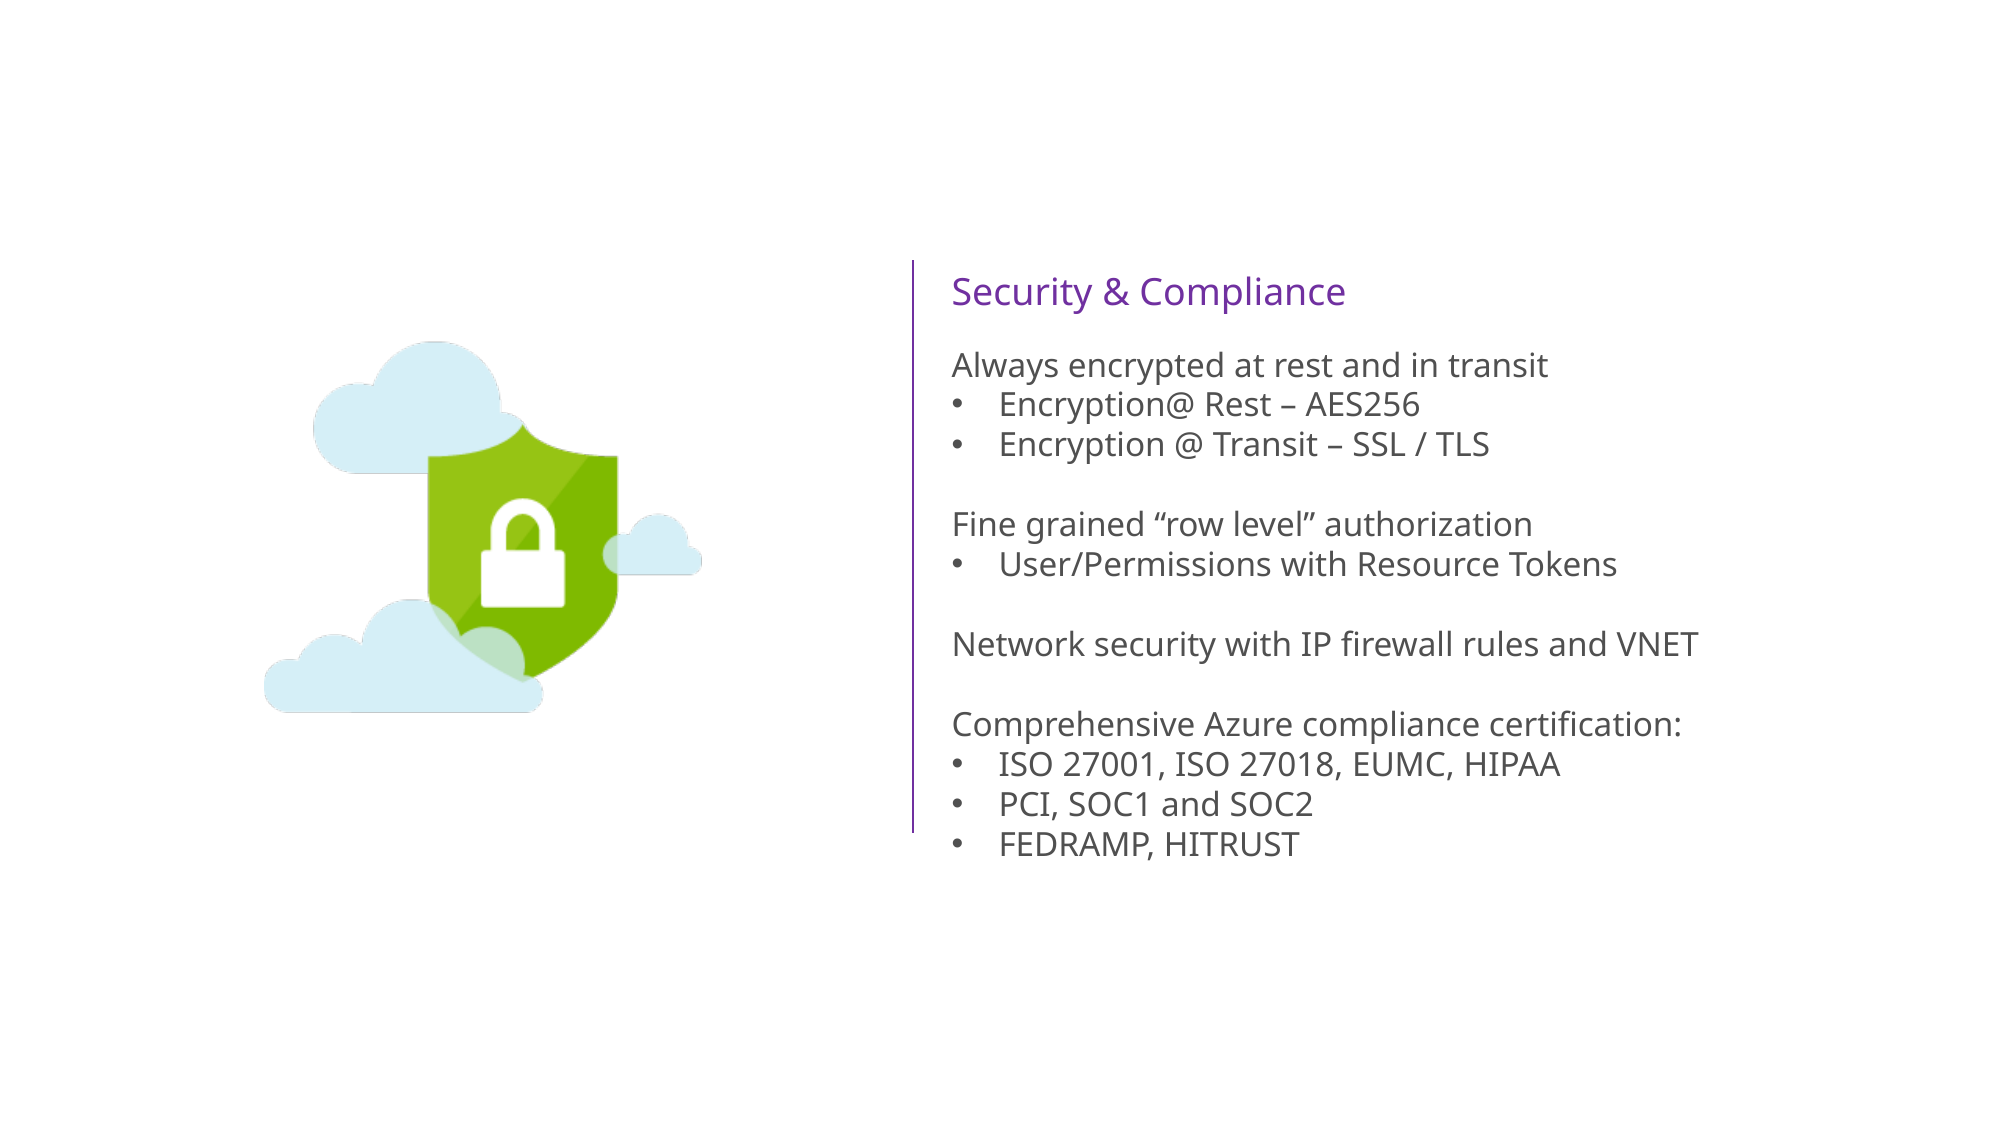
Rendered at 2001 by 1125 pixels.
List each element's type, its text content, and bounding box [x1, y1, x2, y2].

text_box Security & Compliance [936, 260, 1639, 321]
text_box Always encrypted at rest and in transit Encryption@ Rest – AES256 Encryption @ Transit – SSL / TLS Fine grained “row level” authorization User/Permissions with Resource Tokens Network security with IP firewall rules and VNET Comprehensive Azure compliance certification: ISO 27001, ISO 27018, EUMC, HIPAA PCI, SOC1 and SOC2 FEDRAMP, HITRUST [936, 336, 1769, 910]
picture [263, 336, 705, 720]
